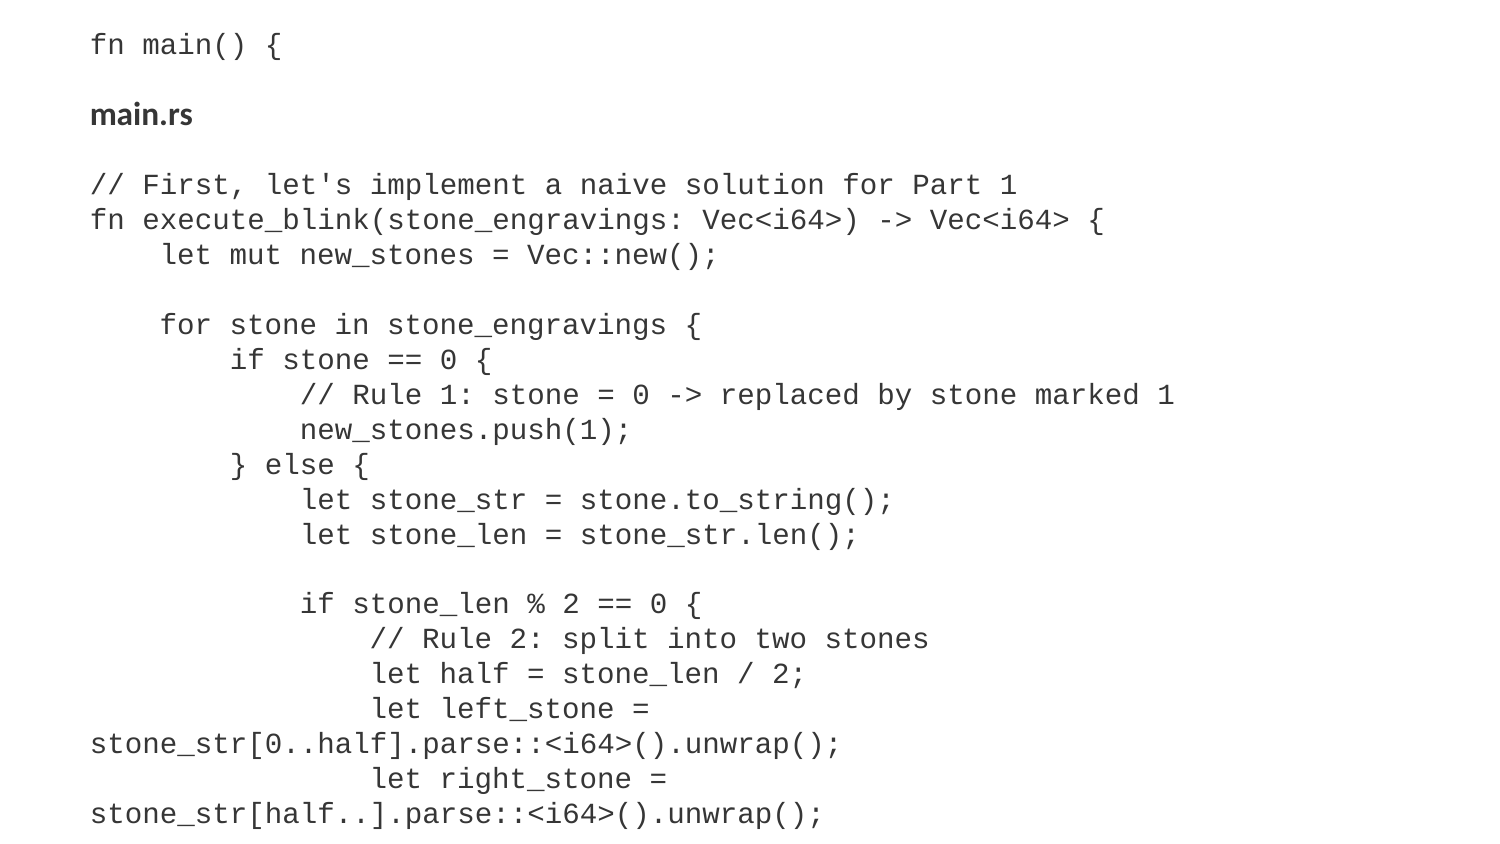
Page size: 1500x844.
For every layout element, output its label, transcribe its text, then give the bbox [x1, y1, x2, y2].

text_box use std::fs::File; use std::io::{self, BufRead, BufReader}; use std::path::Path; fn read_lines_as_int_arrays<P>(filename: P, sep: &str) -> io::Result<Vec<Vec<i32>>> where P: AsRef<Path>, { let file = File::open(filename)?; let reader = BufReader::new(file); let lines: Vec<Result<String, io::Error>> = reader.lines().collect(); let mut int_arrays: Vec<Vec<i32>> = Vec::new(); // split each line by the passed in sep and parse each element as an integer for line in lines { let line: String = line?; let int_array: Vec<i32> = line.split(sep).map(|x| x.parse::<i32>().unwrap()).collect(); int_arrays.push(int_array); } Ok(int_arrays) } fn main() { // First, let's implement a naive solution for Part 1 fn execute_blink(stone_engravings: Vec<i64>) -> Vec<i64> { let mut new_stones = Vec::new(); for stone in stone_engravings { if stone == 0 { // Rule 1: stone = 0 -> replaced by stone marked 1 new_stones.push(1); } else { let stone_str = stone.to_string(); let stone_len = stone_str.len(); if stone_len % 2 == 0 { // Rule 2: split into two stones let half = stone_len / 2; let left_stone = stone_str[0..half].parse::<i64>().unwrap(); let right_stone = stone_str[half..].parse::<i64>().unwrap(); new_stones.push(left_stone); new_stones.push(right_stone); } else { // Rule 3: multiply by 2024 new_stones.push(stone * 2024); } } } new_stones } pub fn run_part_one() -> std::io::Result<()> { let input = read_lines_as_int_arrays("src/day_11/input.txt", "")?; let initial_stone_engravings: Vec<i64> = input[0].iter().map(|&x| x as i64).collect(); let mut stone_engravings = initial_stone_engravings.clone(); for _ in 0..25 { stone_engravings = execute_blink(stone_engravings); } println!("Count of stones after 25 blinks: {}", stone_engravings.len()); Ok(()) } [74, 179, 1425, 780]
text_box main.rs [74, 74, 1425, 150]
text_box We'll create a main function to call the run part one function. [74, 794, 1425, 844]
